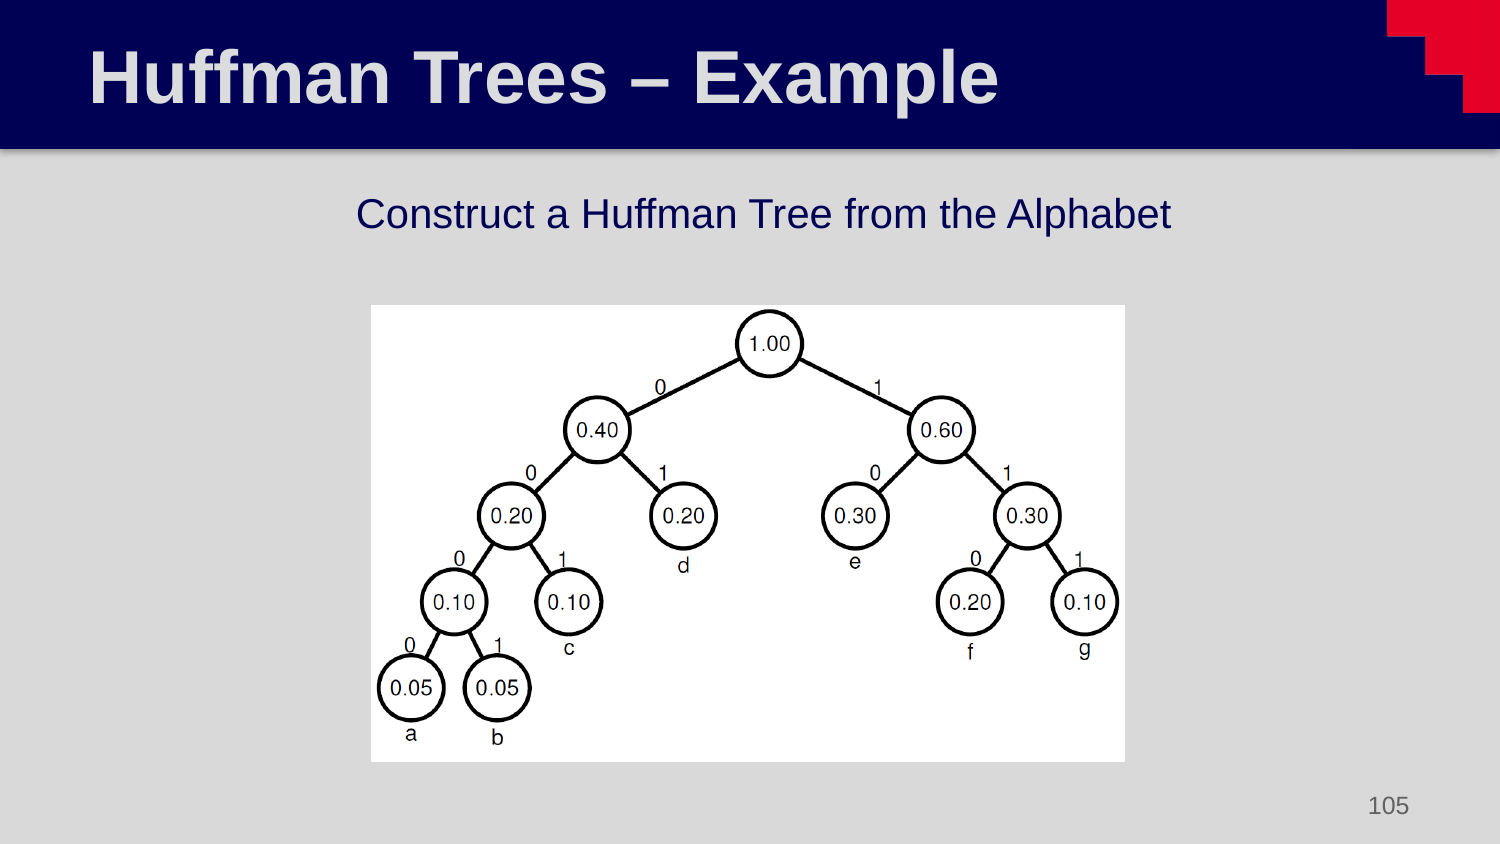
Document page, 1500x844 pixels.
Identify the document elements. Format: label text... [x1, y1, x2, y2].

list [0, 148, 1432, 771]
picture [1387, 0, 1500, 113]
slide_number 105 [1074, 782, 1425, 827]
title Huffman Trees – Example [0, 0, 1356, 148]
picture [371, 304, 1125, 762]
